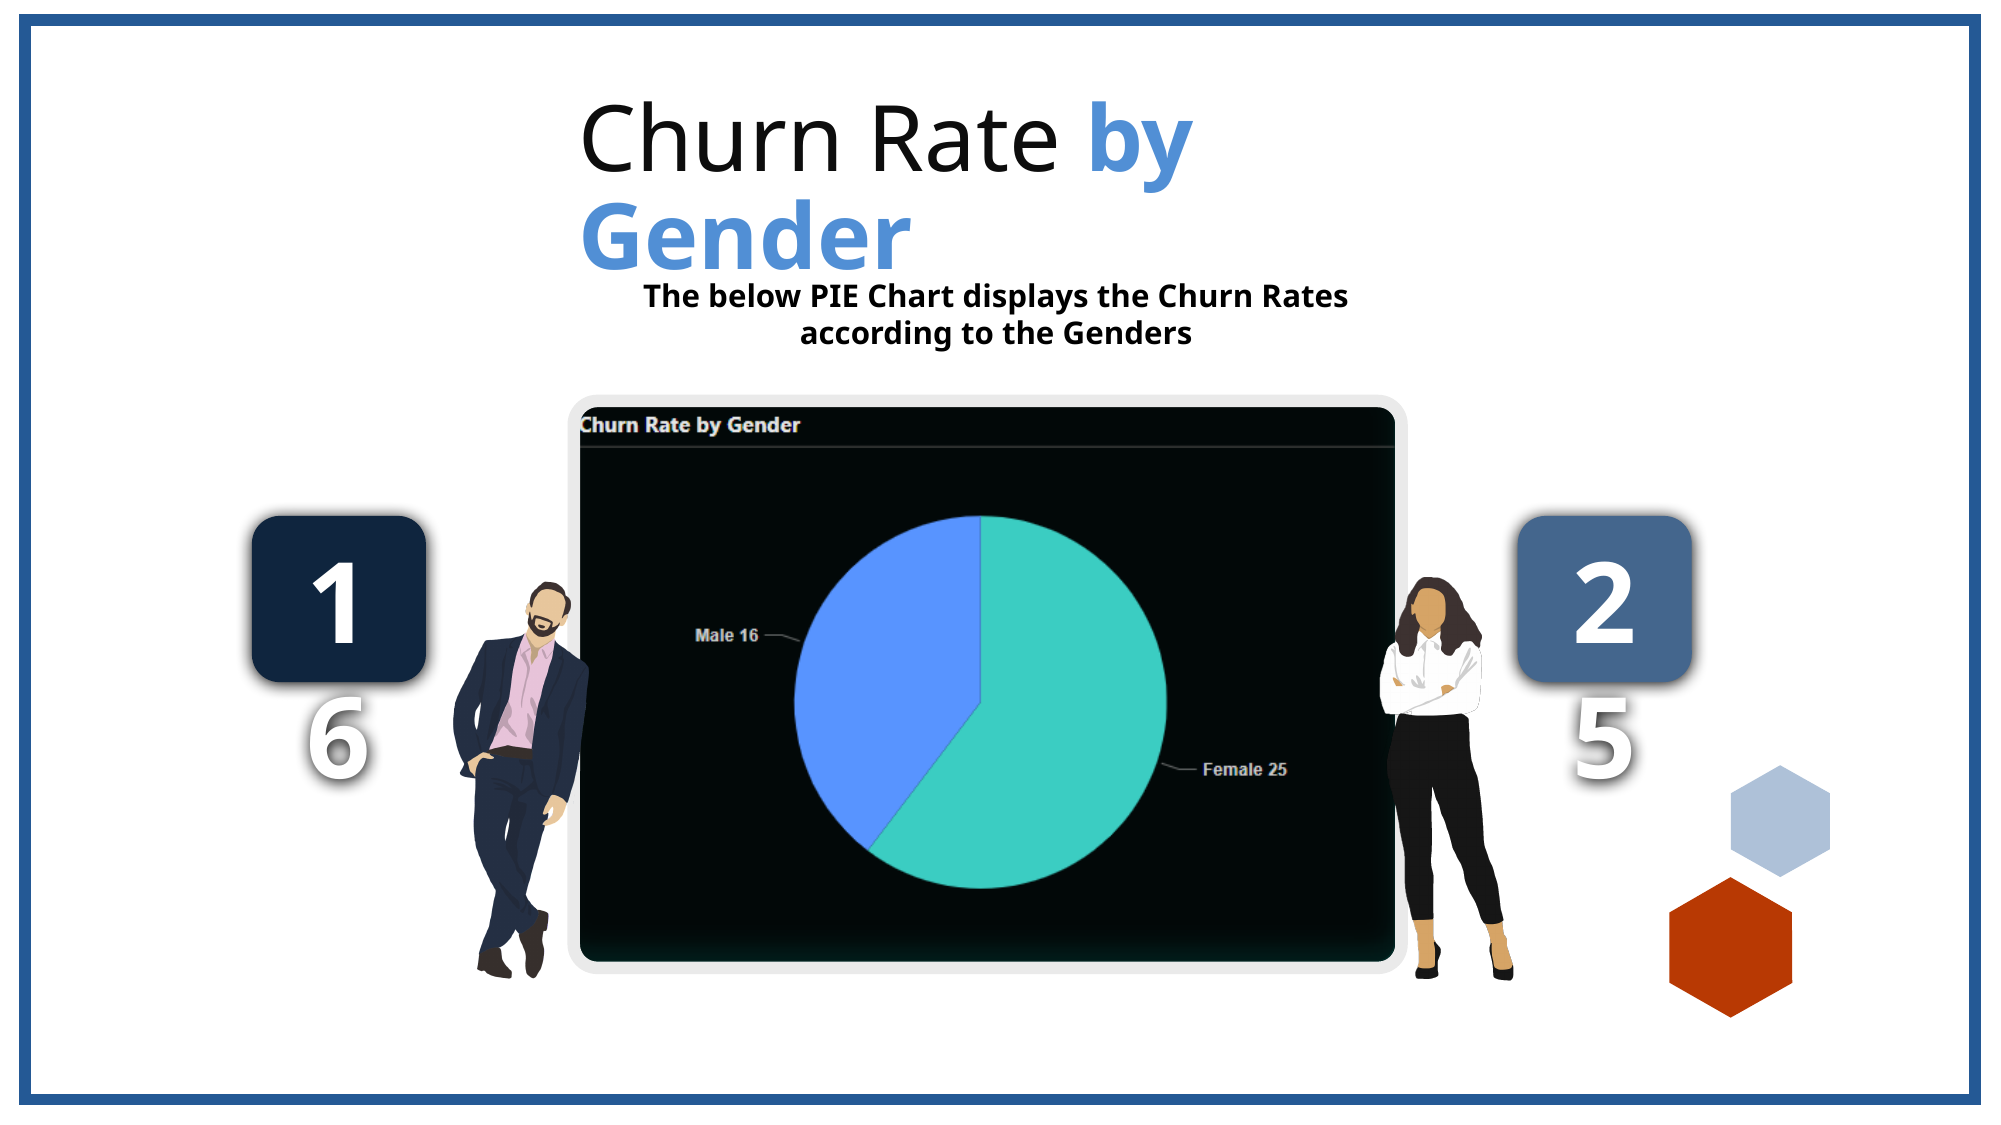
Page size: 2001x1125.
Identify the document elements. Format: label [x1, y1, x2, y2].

picture [425, 400, 1514, 982]
text_box [24, 19, 1976, 1101]
